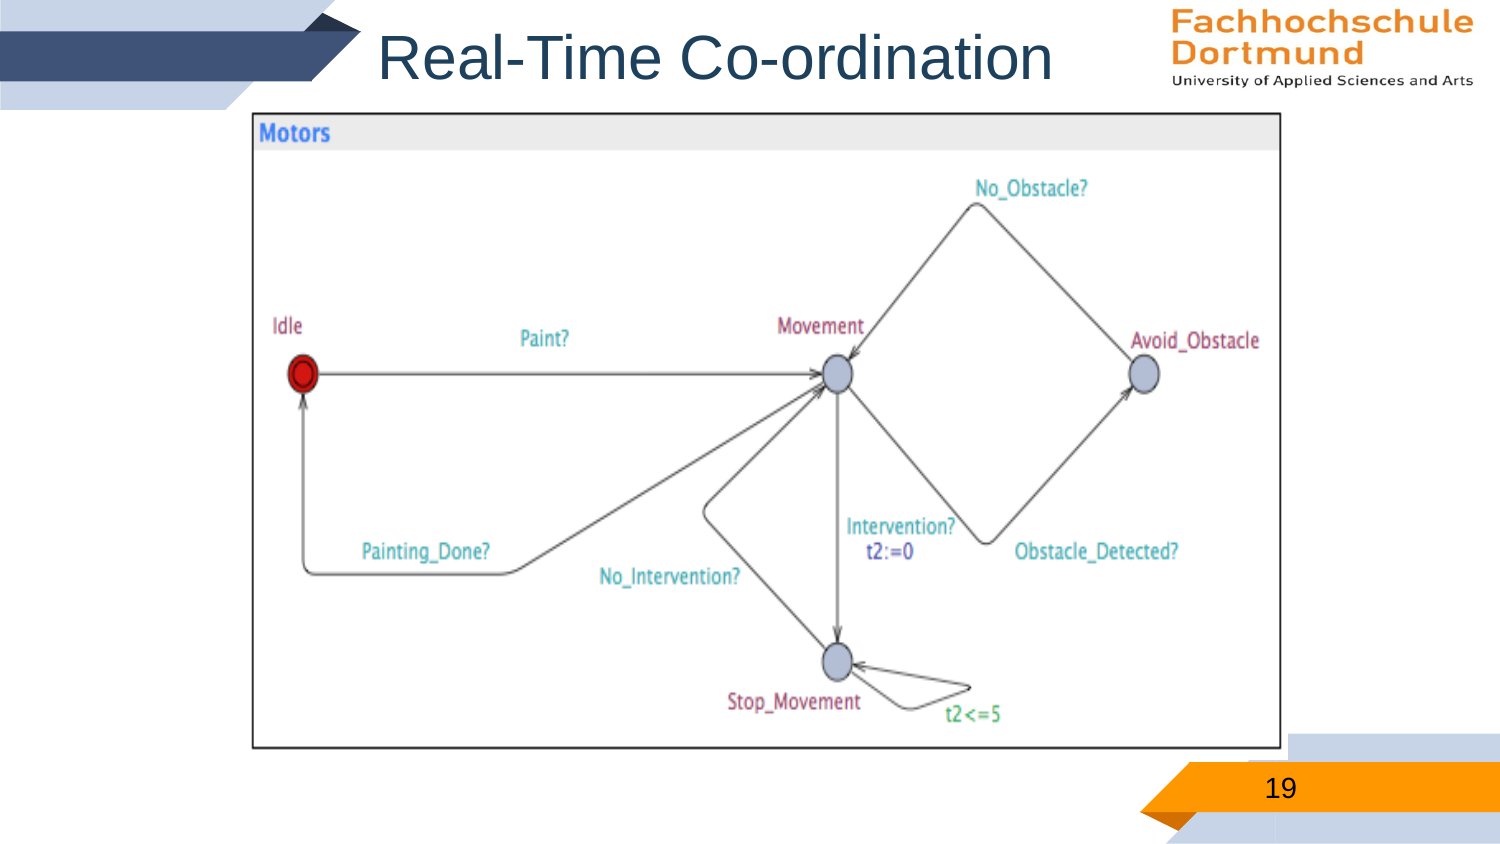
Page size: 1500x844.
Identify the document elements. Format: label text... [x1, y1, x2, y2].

slide_number 19 [1249, 760, 1494, 813]
text_box Real-Time Co-ordination [362, 9, 1158, 107]
picture [1162, 0, 1488, 101]
picture [249, 109, 1288, 760]
